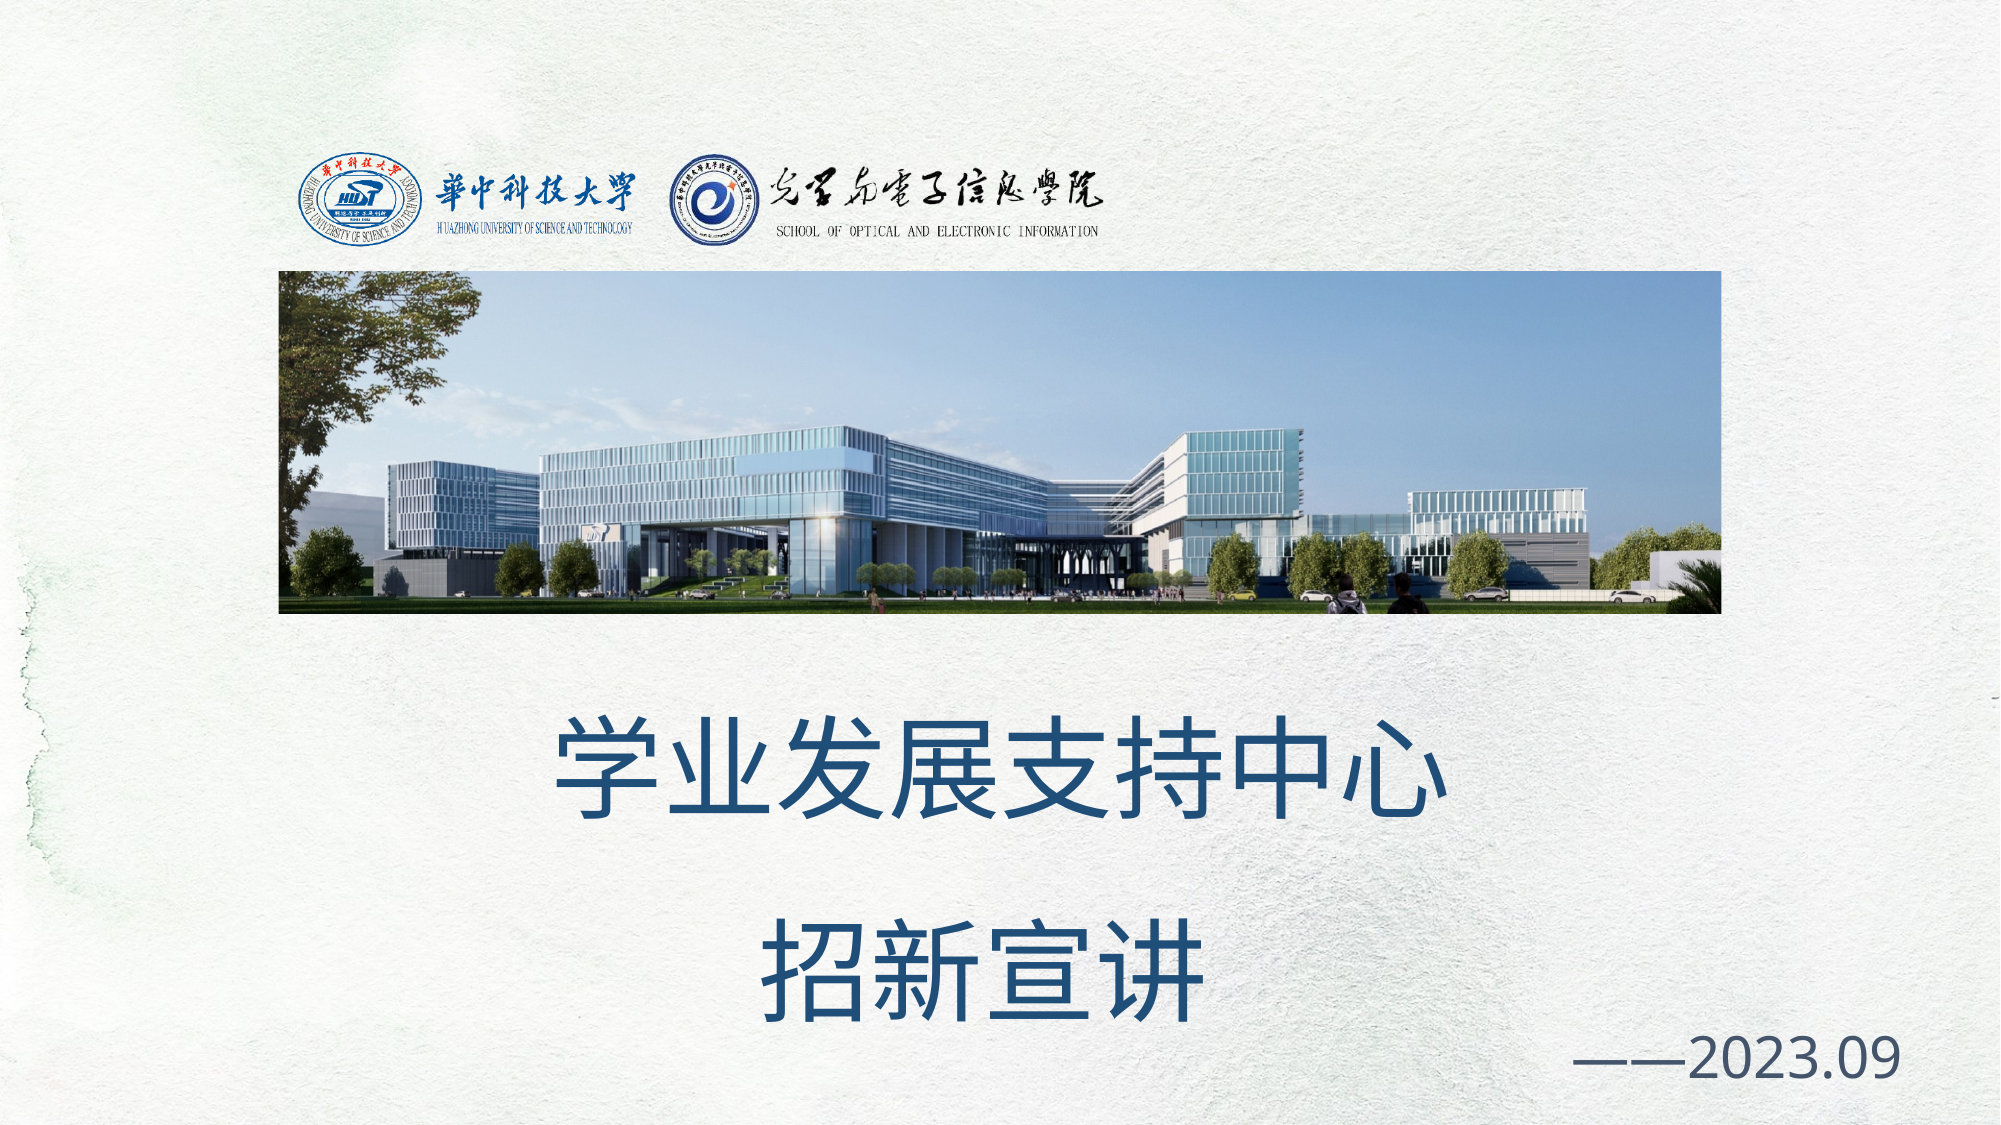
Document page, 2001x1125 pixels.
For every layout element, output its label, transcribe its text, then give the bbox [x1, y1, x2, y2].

picture [0, 0, 2001, 1125]
text_box 学业发展支持中心 招新宣讲 [501, 623, 1466, 1043]
text_box ——2023.09 [1556, 1013, 1982, 1098]
